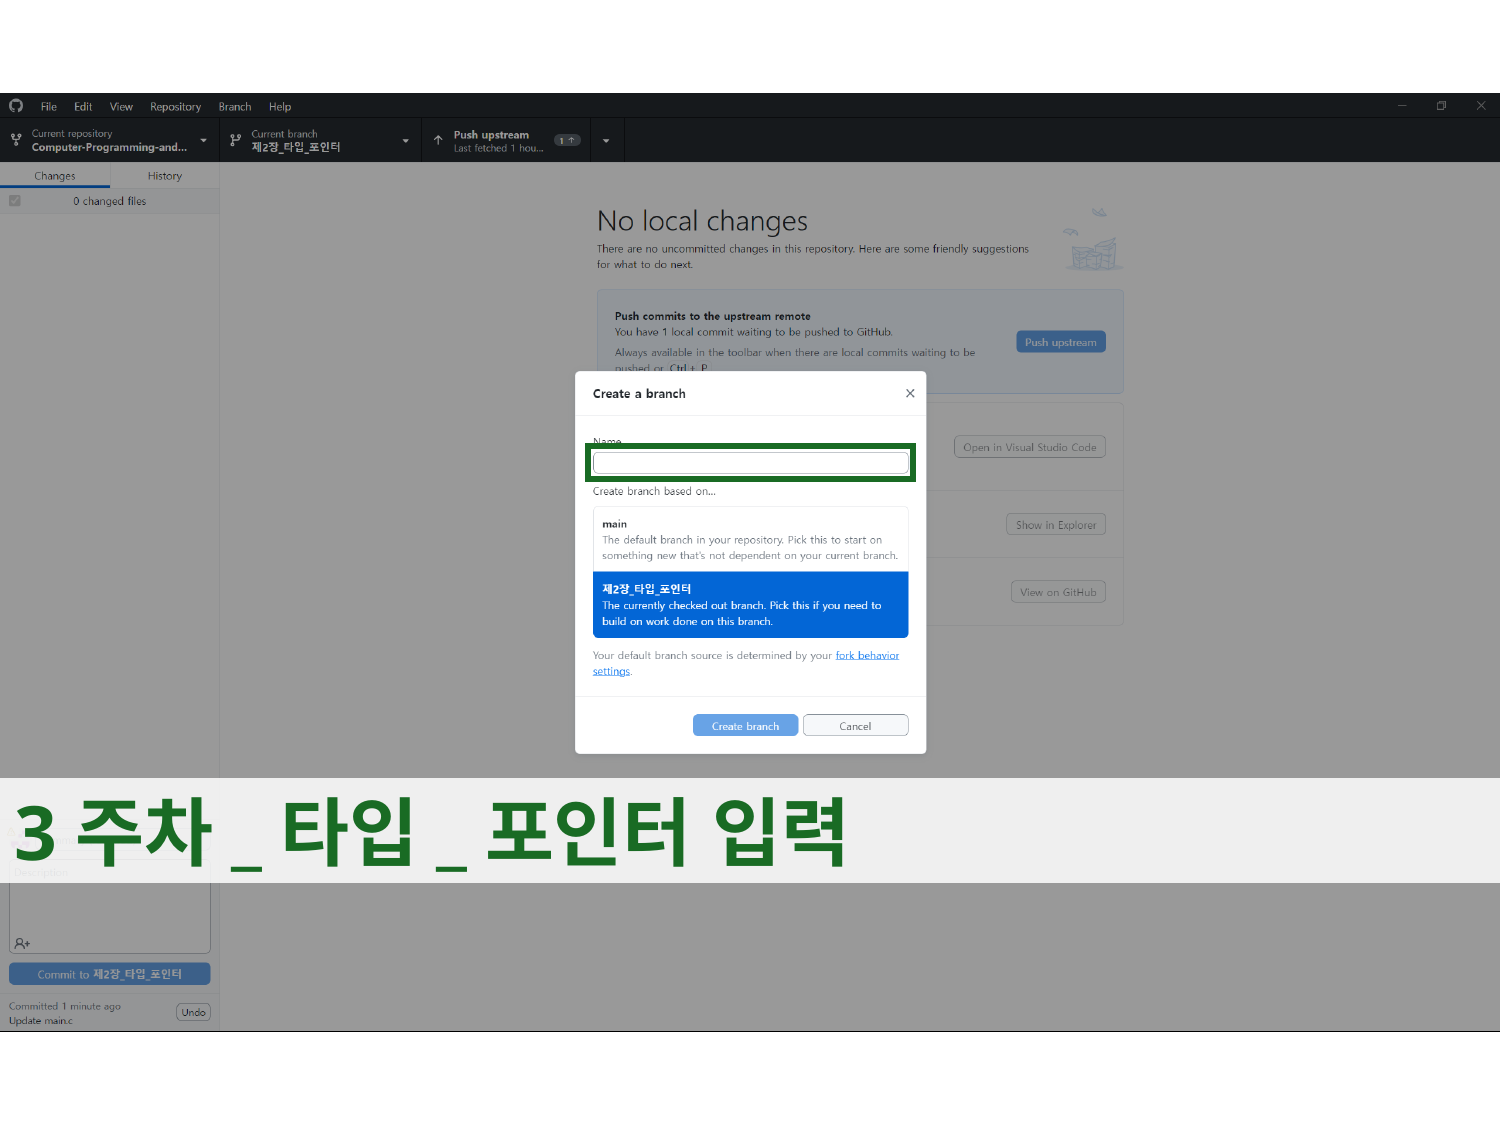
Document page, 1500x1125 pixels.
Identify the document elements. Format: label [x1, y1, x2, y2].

picture [0, 93, 1500, 1032]
